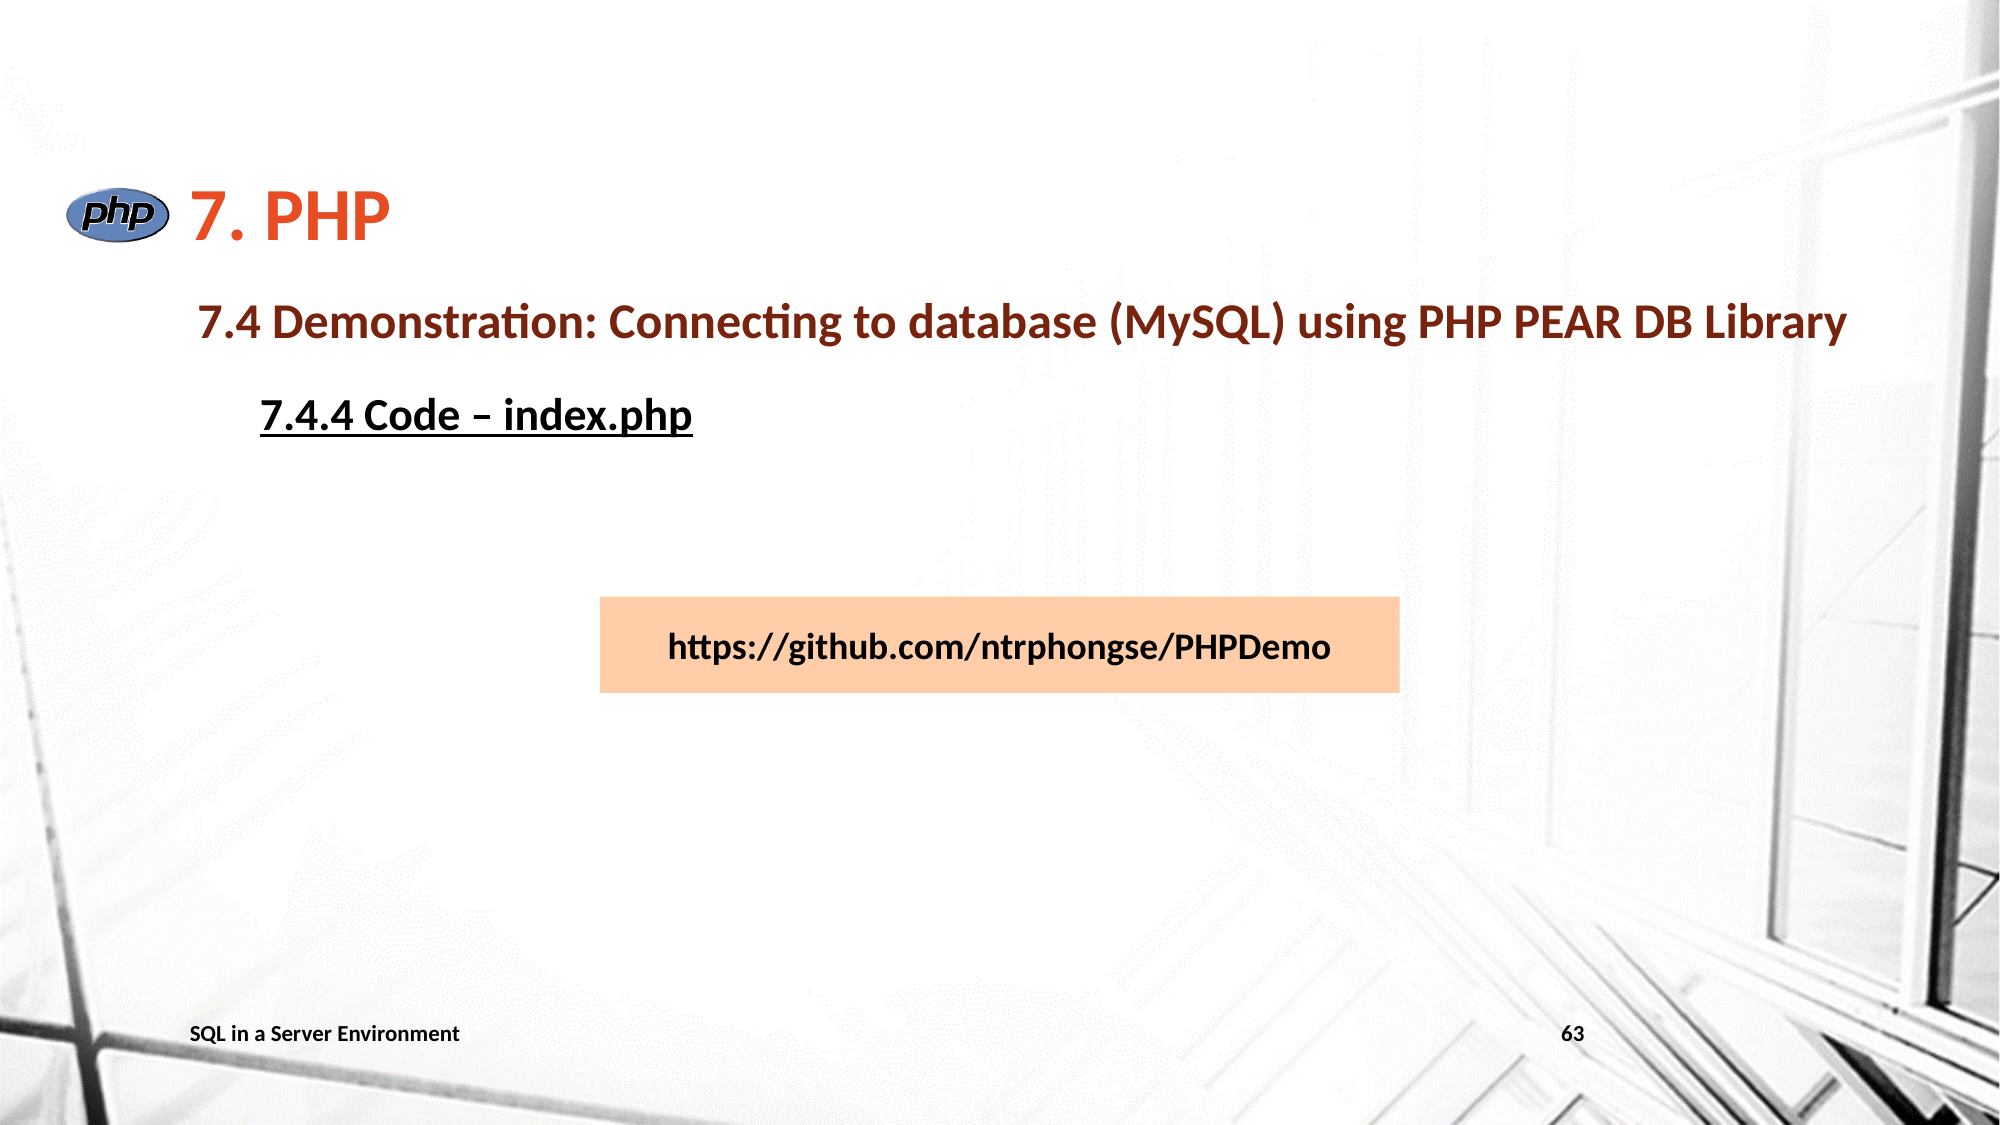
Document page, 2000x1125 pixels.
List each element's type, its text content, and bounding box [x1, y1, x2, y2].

list 7.4 Demonstration: Connecting to database (MySQL) using PHP PEAR DB Library [174, 287, 1925, 384]
text_box https://github.com/ntrphongse/PHPDemo [599, 596, 1400, 693]
slide_number 63 [1399, 1009, 1600, 1055]
title 7. PHP [174, 87, 1600, 263]
footer SQL in a Server Environment [174, 1009, 1103, 1055]
text_box 7.4.4 Code – index.php [237, 383, 1863, 481]
picture [0, 0, 2000, 1125]
